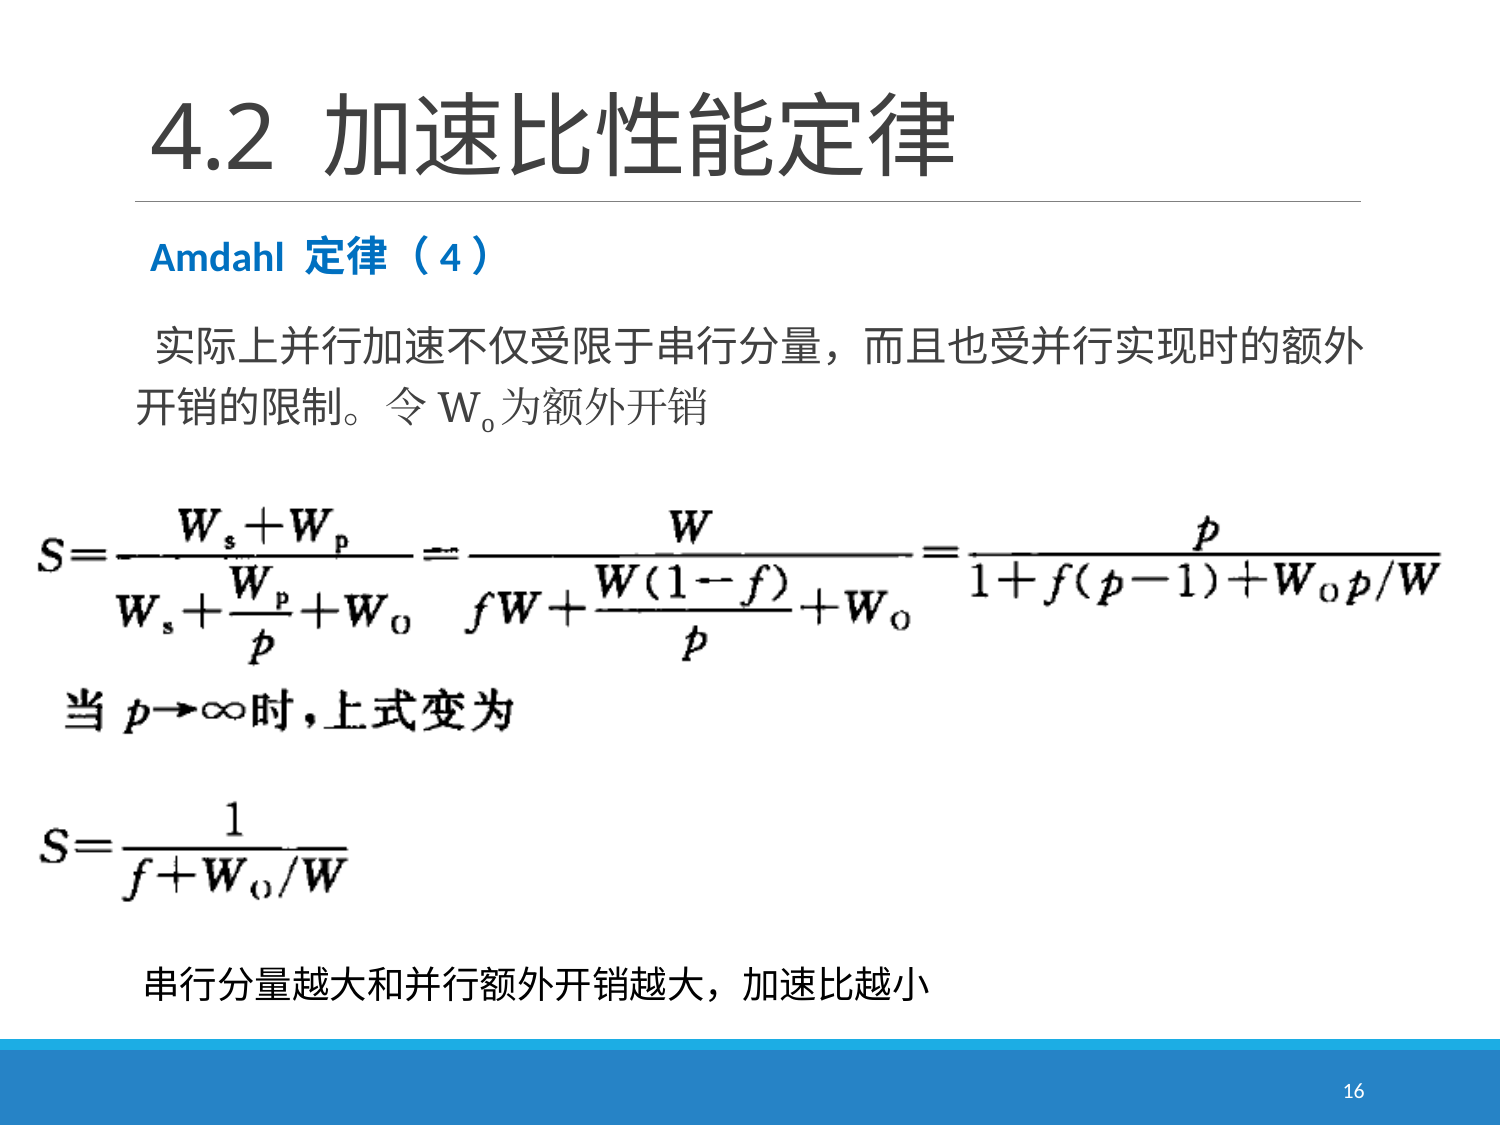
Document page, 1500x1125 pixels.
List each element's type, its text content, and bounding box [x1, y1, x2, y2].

picture [3, 784, 375, 916]
title 4.2 加速比性能定律 [135, 47, 1373, 196]
picture [3, 486, 1500, 769]
list Amdahl 定律（4） 实际上并行加速不仅受限于串行分量，而且也受并行实现时的额外开销的限制。令Wo为额外开销 [135, 212, 1373, 484]
text_box 串行分量越大和并行额外开销越大，加速比越小 [127, 953, 1074, 1014]
slide_number 16 [1218, 1059, 1380, 1120]
